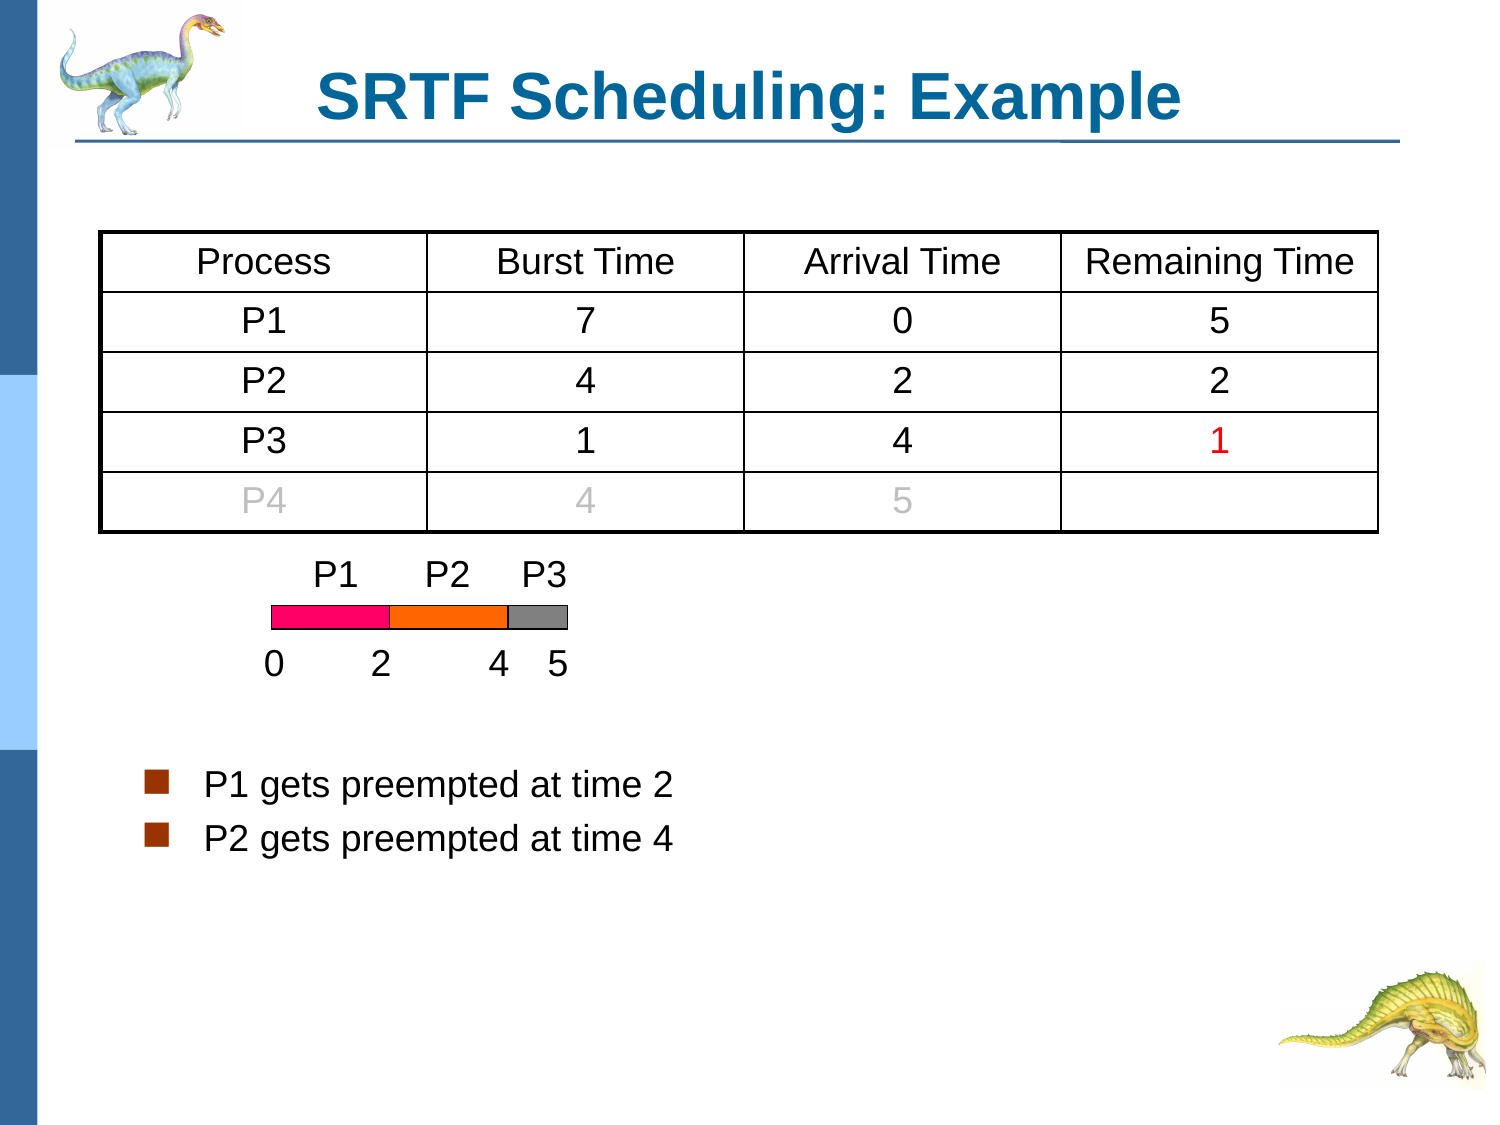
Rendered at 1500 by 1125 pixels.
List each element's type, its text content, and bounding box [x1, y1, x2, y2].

table_header Remaining Time [1062, 234, 1377, 291]
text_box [389, 541, 504, 693]
table_cell P1 [103, 293, 426, 351]
table_cell 2 [745, 353, 1060, 411]
table_cell 4 [428, 353, 743, 411]
table_header Process [103, 234, 426, 291]
table_cell 1 [1062, 413, 1377, 471]
table_header Burst Time [428, 234, 743, 291]
table_cell 1 [428, 413, 743, 471]
text_box P1 gets preempted at time 2 P2 gets preempted at time 4 [132, 752, 1483, 946]
table_cell 5 [1062, 293, 1377, 351]
table_cell [1062, 473, 1377, 530]
table_cell 5 [745, 473, 1060, 530]
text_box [248, 541, 388, 693]
table_cell P3 [103, 413, 426, 471]
table_cell P4 [103, 473, 426, 530]
table_cell 0 [745, 293, 1060, 351]
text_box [505, 541, 616, 693]
table_cell 7 [428, 293, 743, 351]
table_cell 2 [1062, 353, 1377, 411]
table_cell 4 [745, 413, 1060, 471]
table_cell P2 [103, 353, 426, 411]
table_cell 4 [428, 473, 743, 530]
picture [46, 0, 243, 149]
picture [1275, 959, 1486, 1090]
title SRTF Scheduling: Example [75, 45, 1425, 141]
table_header Arrival Time [745, 234, 1060, 291]
